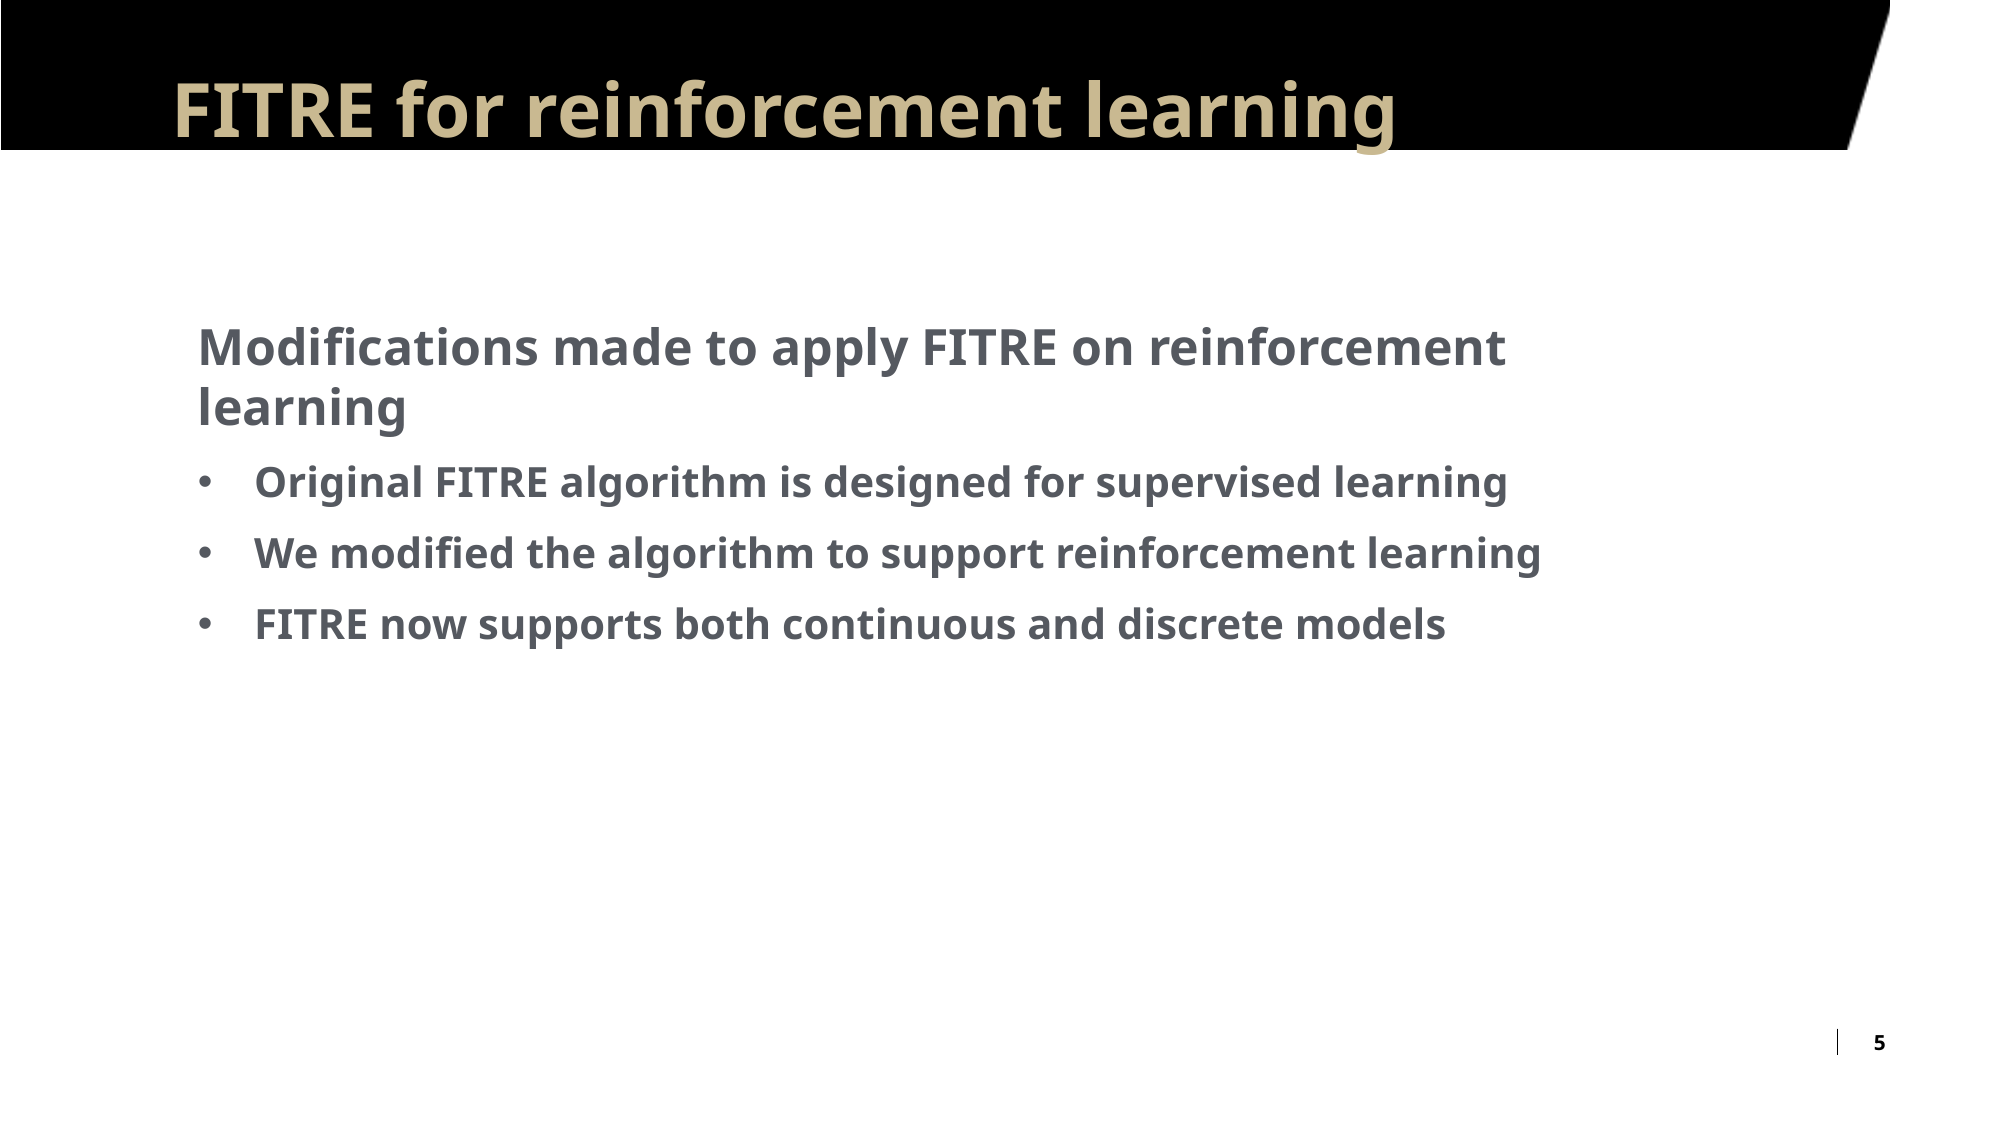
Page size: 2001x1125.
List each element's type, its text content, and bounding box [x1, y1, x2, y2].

text_box Modifications made to apply FITRE on reinforcement learning Original FITRE algorithm is designed for supervised learning We modified the algorithm to support reinforcement learning FITRE now supports both continuous and discrete models [197, 315, 1593, 648]
title FITRE for reinforcement learning [168, 70, 1689, 160]
slide_number 5 [1839, 1013, 1920, 1074]
